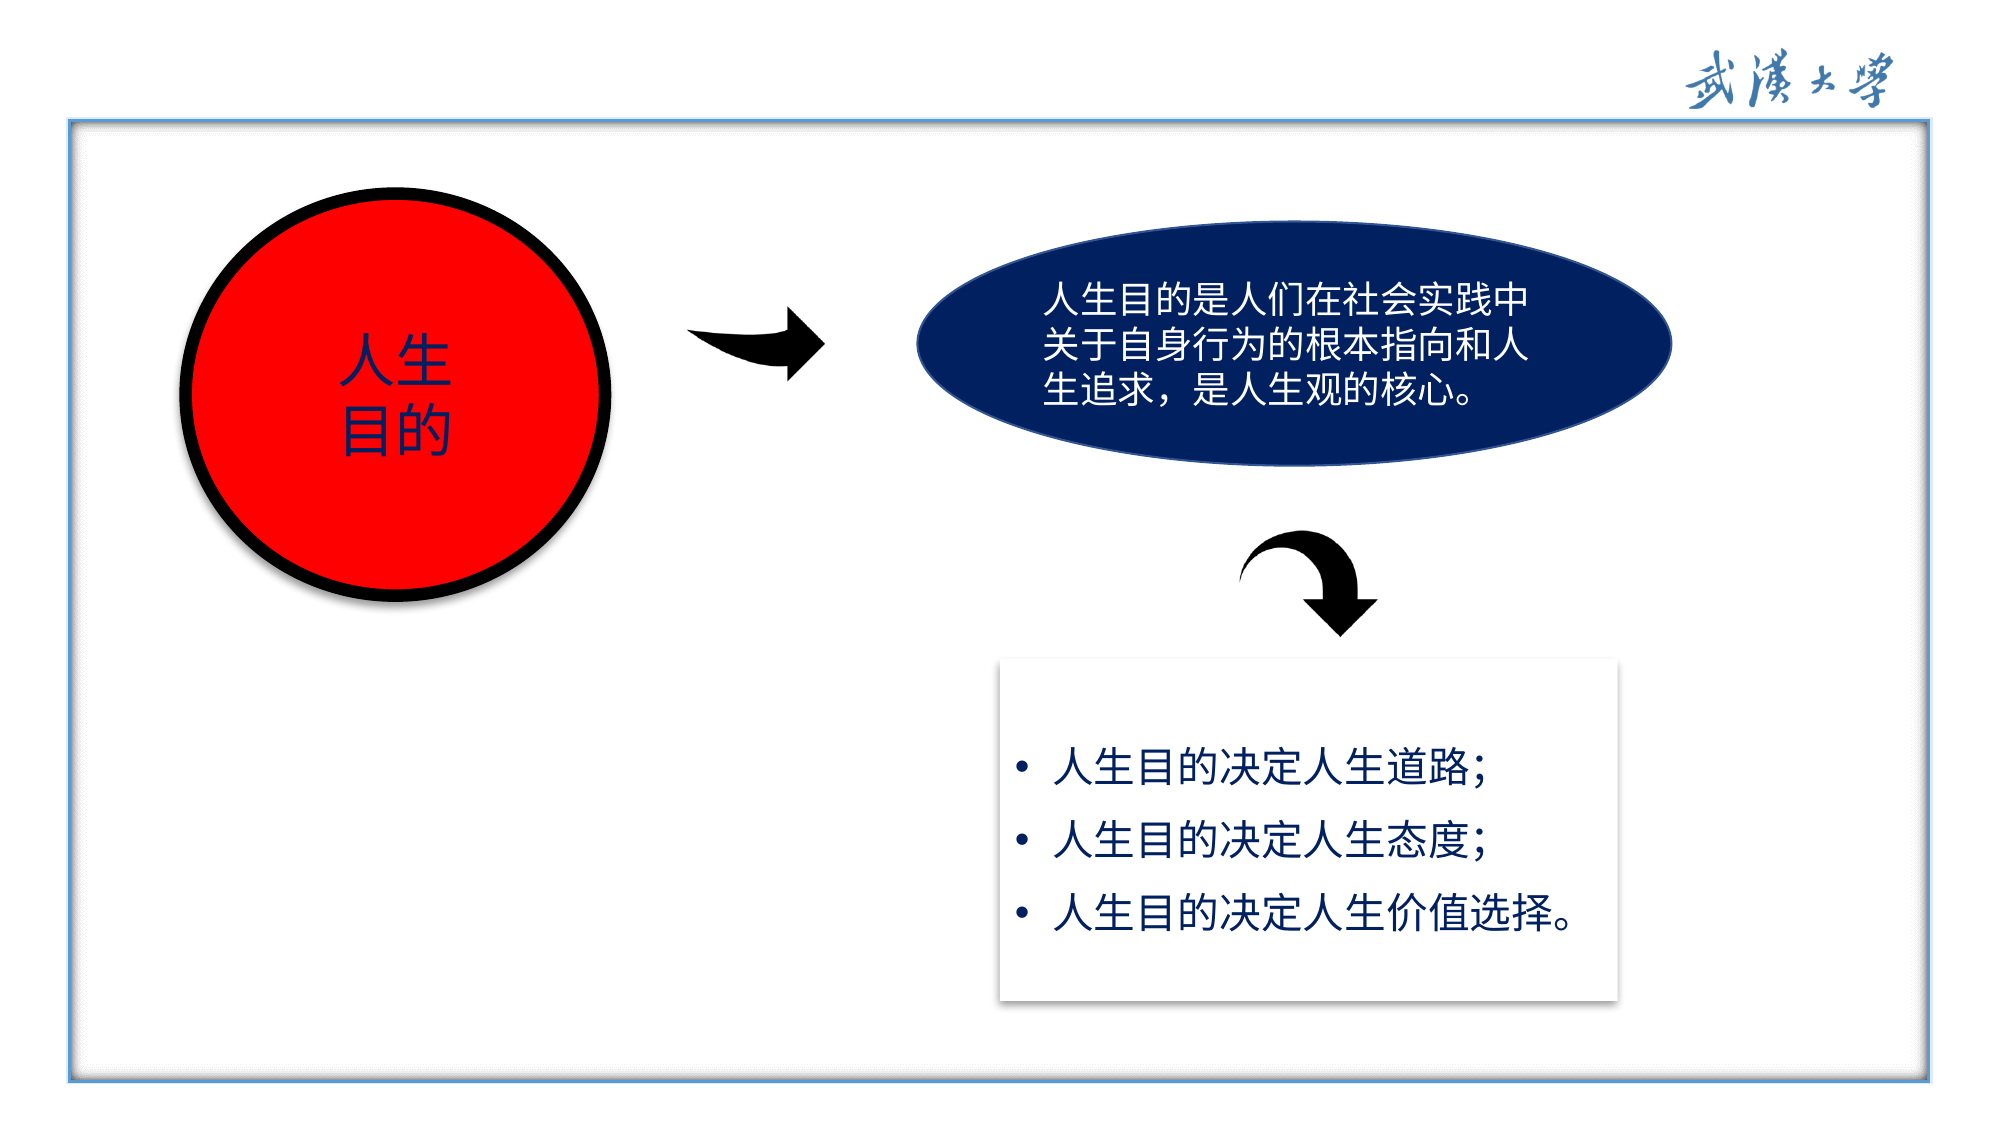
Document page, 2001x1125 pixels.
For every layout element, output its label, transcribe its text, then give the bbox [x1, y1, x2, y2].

text_box 人生目的决定人生道路； 人生目的决定人生态度； 人生目的决定人生价值选择。 [999, 658, 1618, 1001]
text_box 人生 目的 [184, 192, 607, 597]
text_box 人生目的是人们在社会实践中关于自身行为的根本指向和人生追求，是人生观的核心。 [916, 220, 1673, 467]
picture [66, 117, 1933, 1084]
